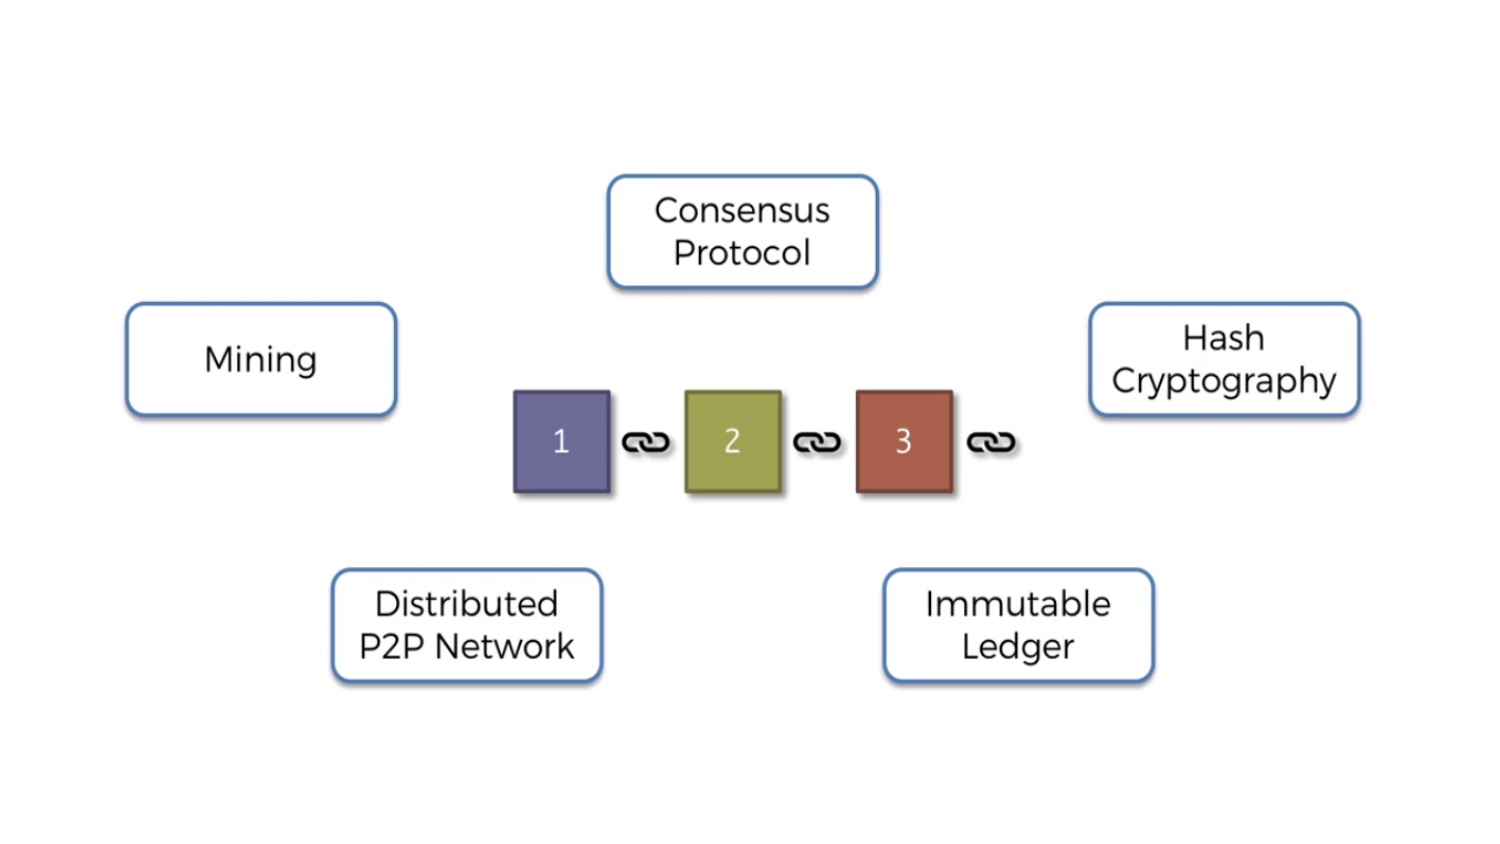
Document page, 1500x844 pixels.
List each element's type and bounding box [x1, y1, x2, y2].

picture [79, 159, 1412, 723]
